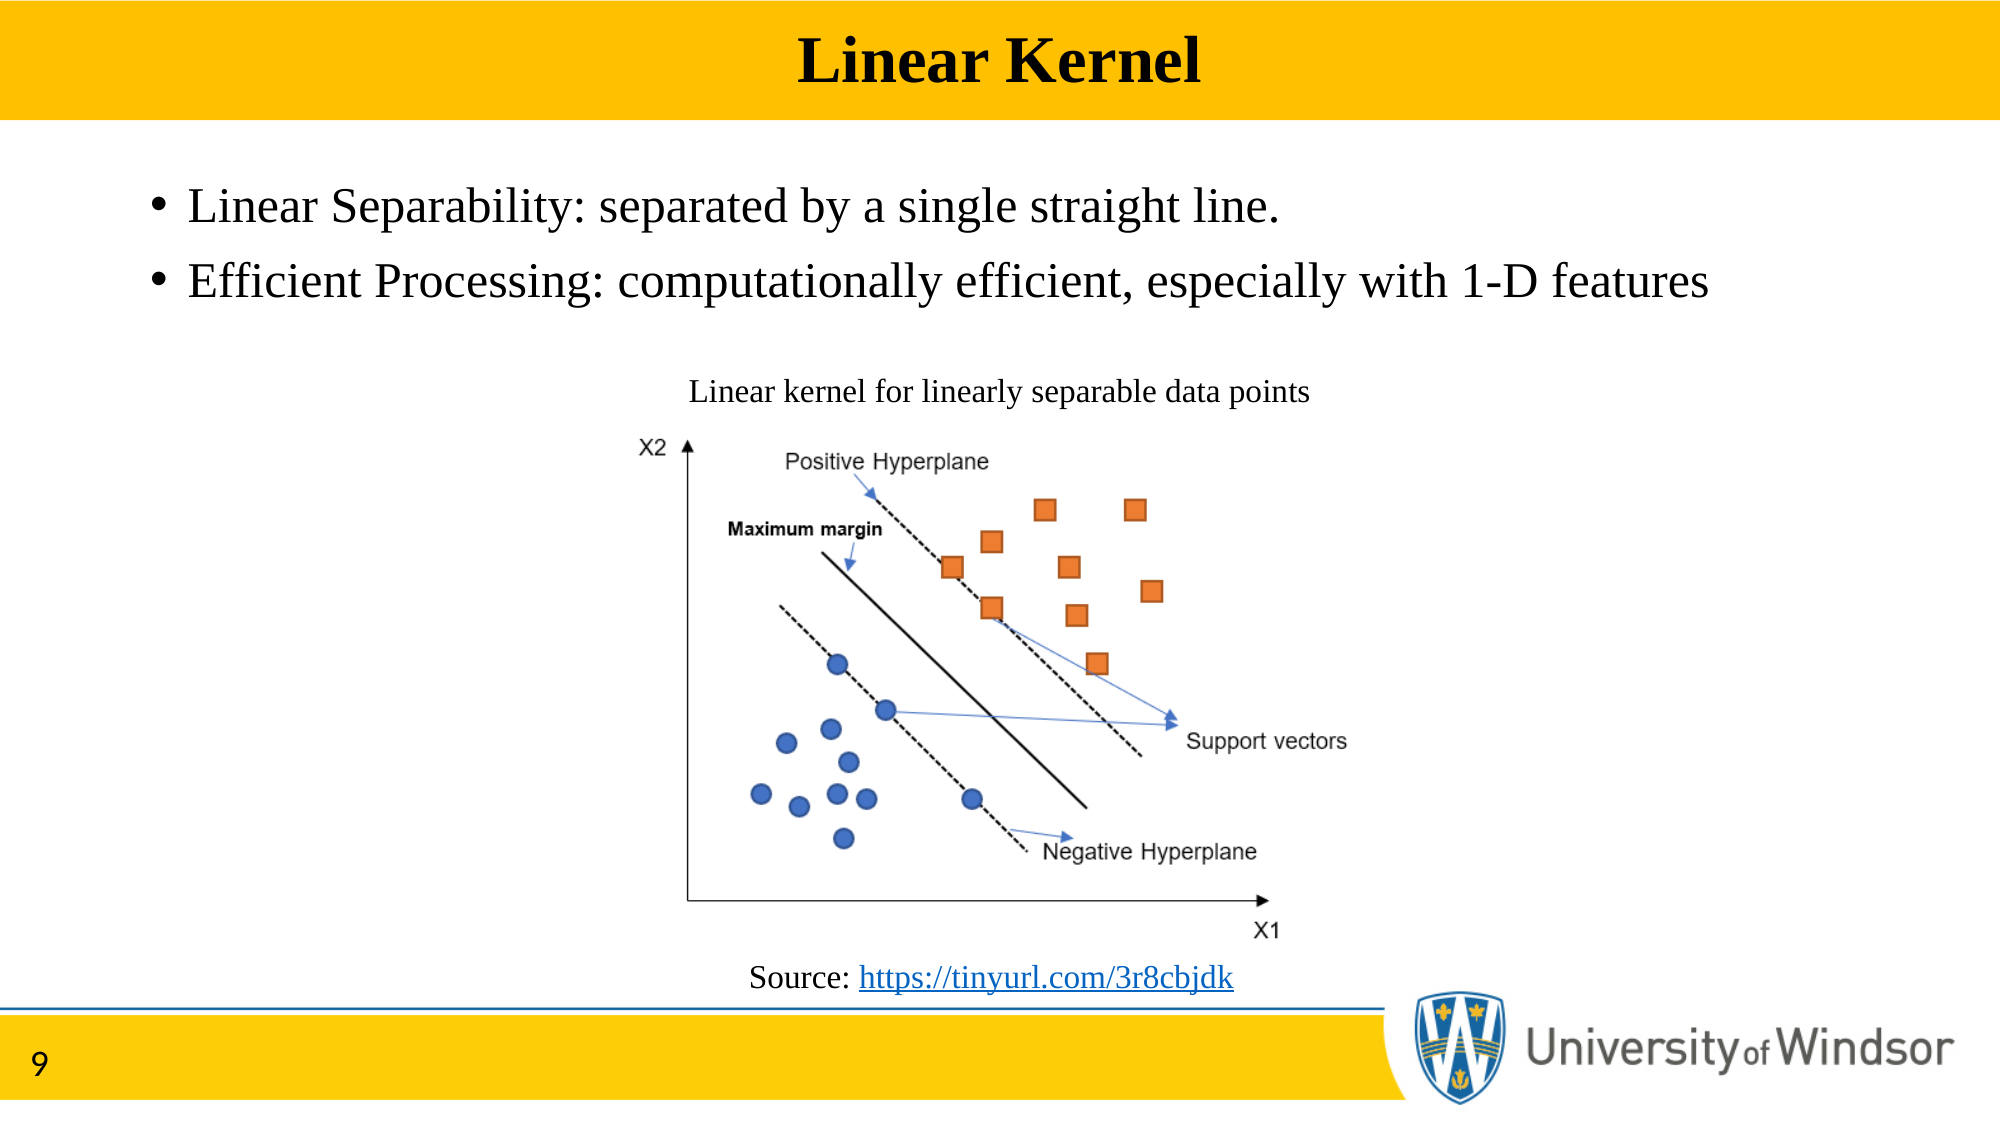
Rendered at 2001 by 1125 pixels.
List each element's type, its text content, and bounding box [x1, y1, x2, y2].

list Linear Separability: separated by a single straight line. Efficient Processing: computationally efficient, especially with 1-D features [135, 172, 1905, 886]
text_box Source: https://tinyurl.com/3r8cbjdk [719, 960, 1281, 1003]
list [621, 406, 1379, 960]
picture [0, 974, 2000, 1125]
text_box Linear Kernel [0, 0, 2000, 121]
text_box Linear kernel for linearly separable data points [583, 362, 1417, 417]
text_box 9 [15, 1031, 465, 1092]
